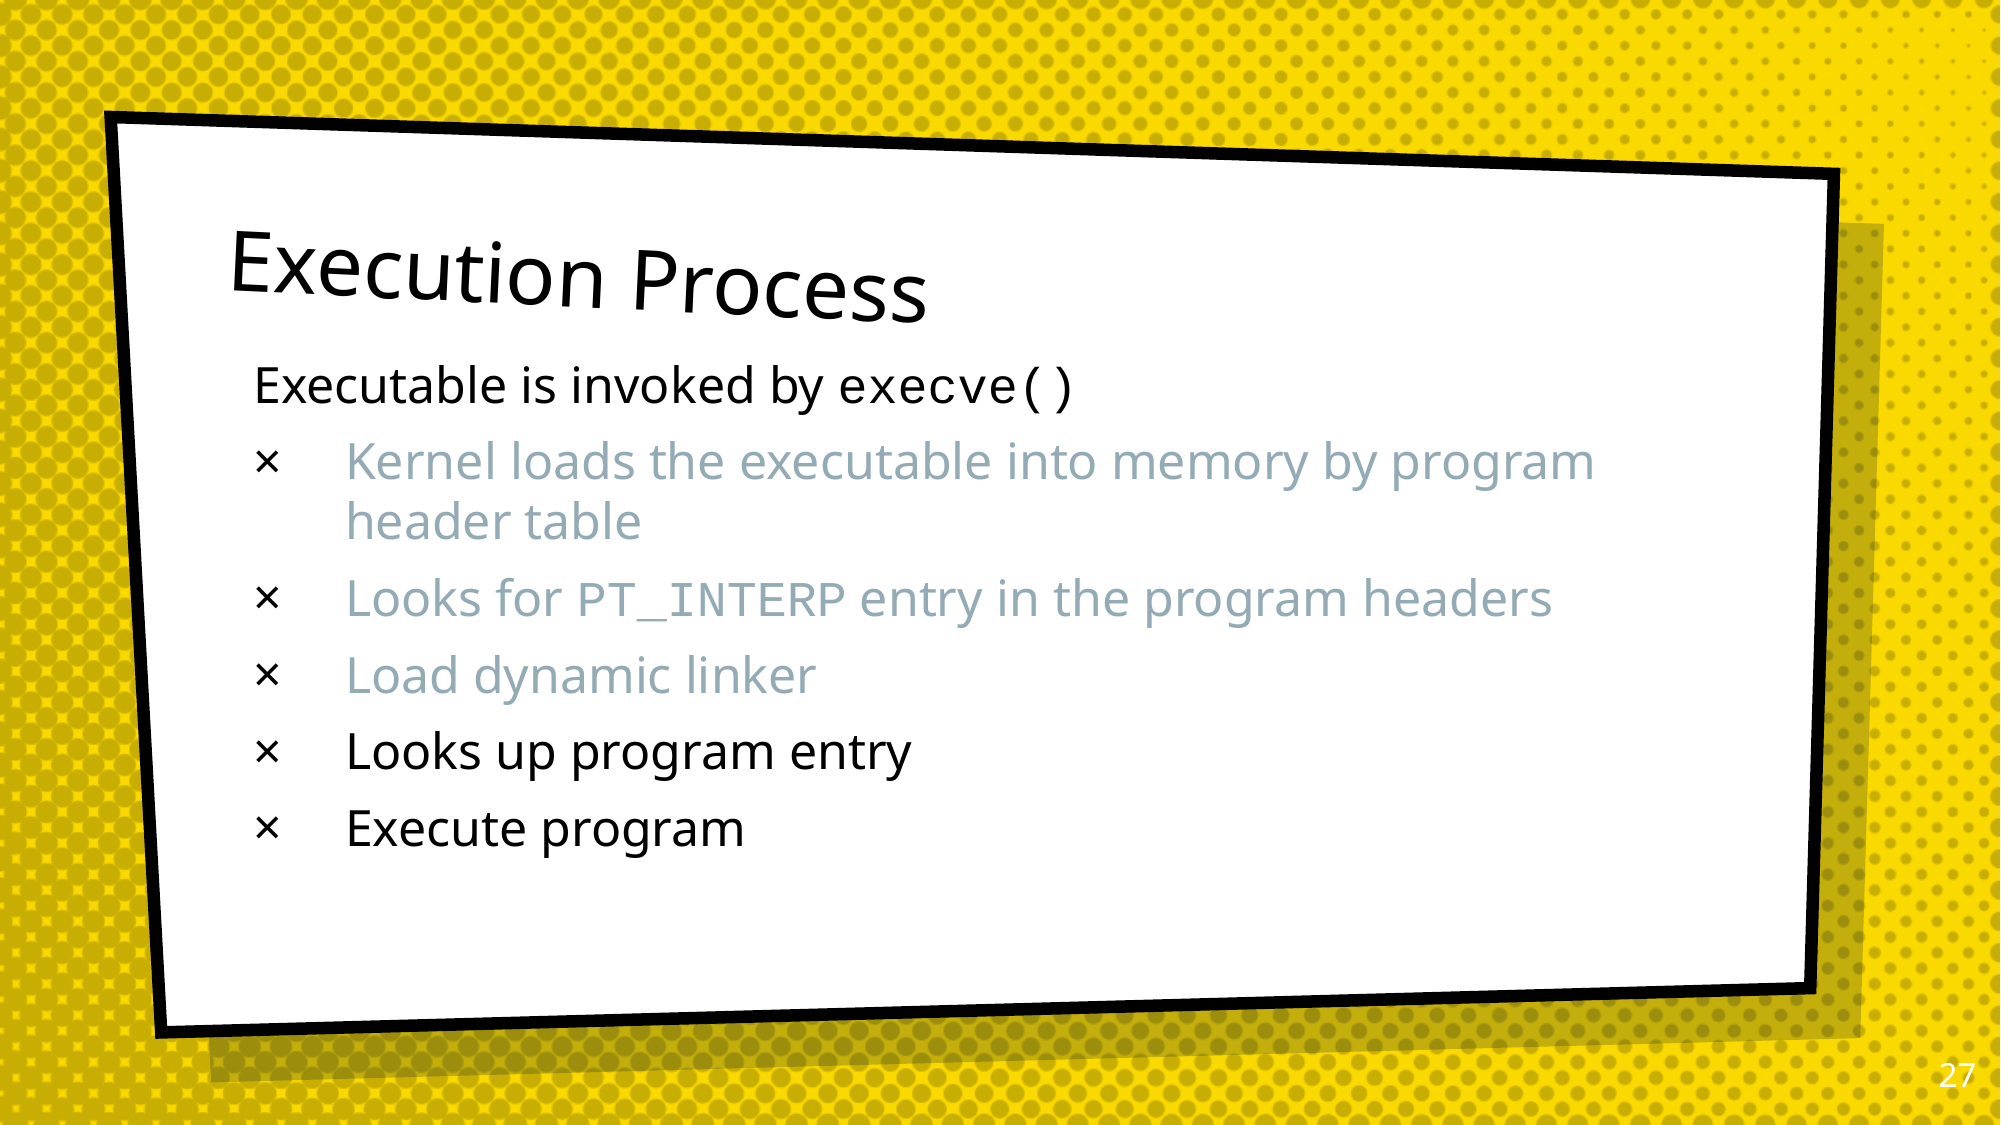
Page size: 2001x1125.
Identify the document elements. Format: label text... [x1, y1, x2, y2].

slide_number 26 [1871, 1038, 1992, 1125]
list Executable is invoked by execve() Kernel loads the executable into memory by program header table Looks for PT_INTERP entry in the program headers Load dynamic linker Looks up program entry Execute program [230, 338, 1755, 970]
title Execution Process [210, 155, 1755, 338]
